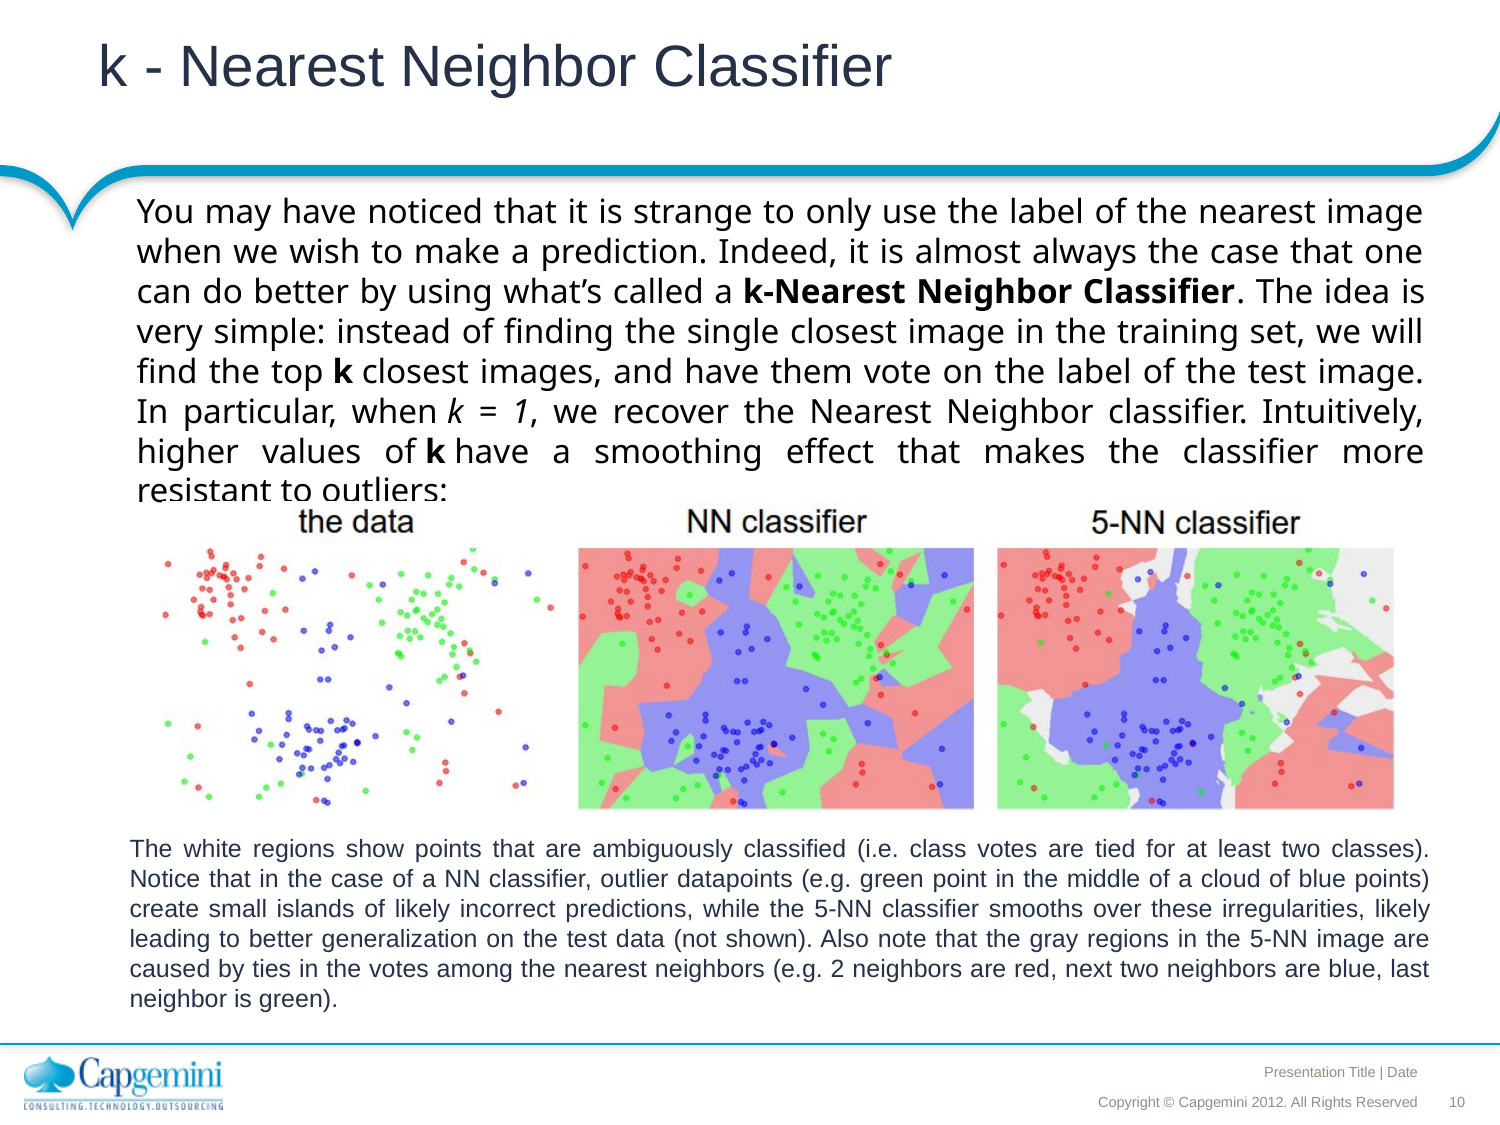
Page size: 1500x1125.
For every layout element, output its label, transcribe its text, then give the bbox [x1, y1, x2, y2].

text_box The white regions show points that are ambiguously classified (i.e. class votes are tied for at least two classes). Notice that in the case of a NN classifier, outlier datapoints (e.g. green point in the middle of a cloud of blue points) create small islands of likely incorrect predictions, while the 5-NN classifier smooths over these irregularities, likely leading to better generalization on the test data (not shown). Also note that the gray regions in the 5-NN image are caused by ties in the votes among the nearest neighbors (e.g. 2 neighbors are red, next two neighbors are blue, last neighbor is green). [114, 824, 1448, 1020]
text_box You may have noticed that it is strange to only use the label of the nearest image when we wish to make a prediction. Indeed, it is almost always the case that one can do better by using what’s called a k-Nearest Neighbor Classifier. The idea is very simple: instead of finding the single closest image in the training set, we will find the top k closest images, and have them vote on the label of the test image. In particular, when k = 1, we recover the Nearest Neighbor classifier. Intuitively, higher values of k have a smoothing effect that makes the classifier more resistant to outliers: [121, 182, 1441, 517]
picture [162, 500, 1401, 812]
title k - Nearest Neighbor Classifier [50, 3, 1400, 134]
picture [24, 1056, 223, 1110]
